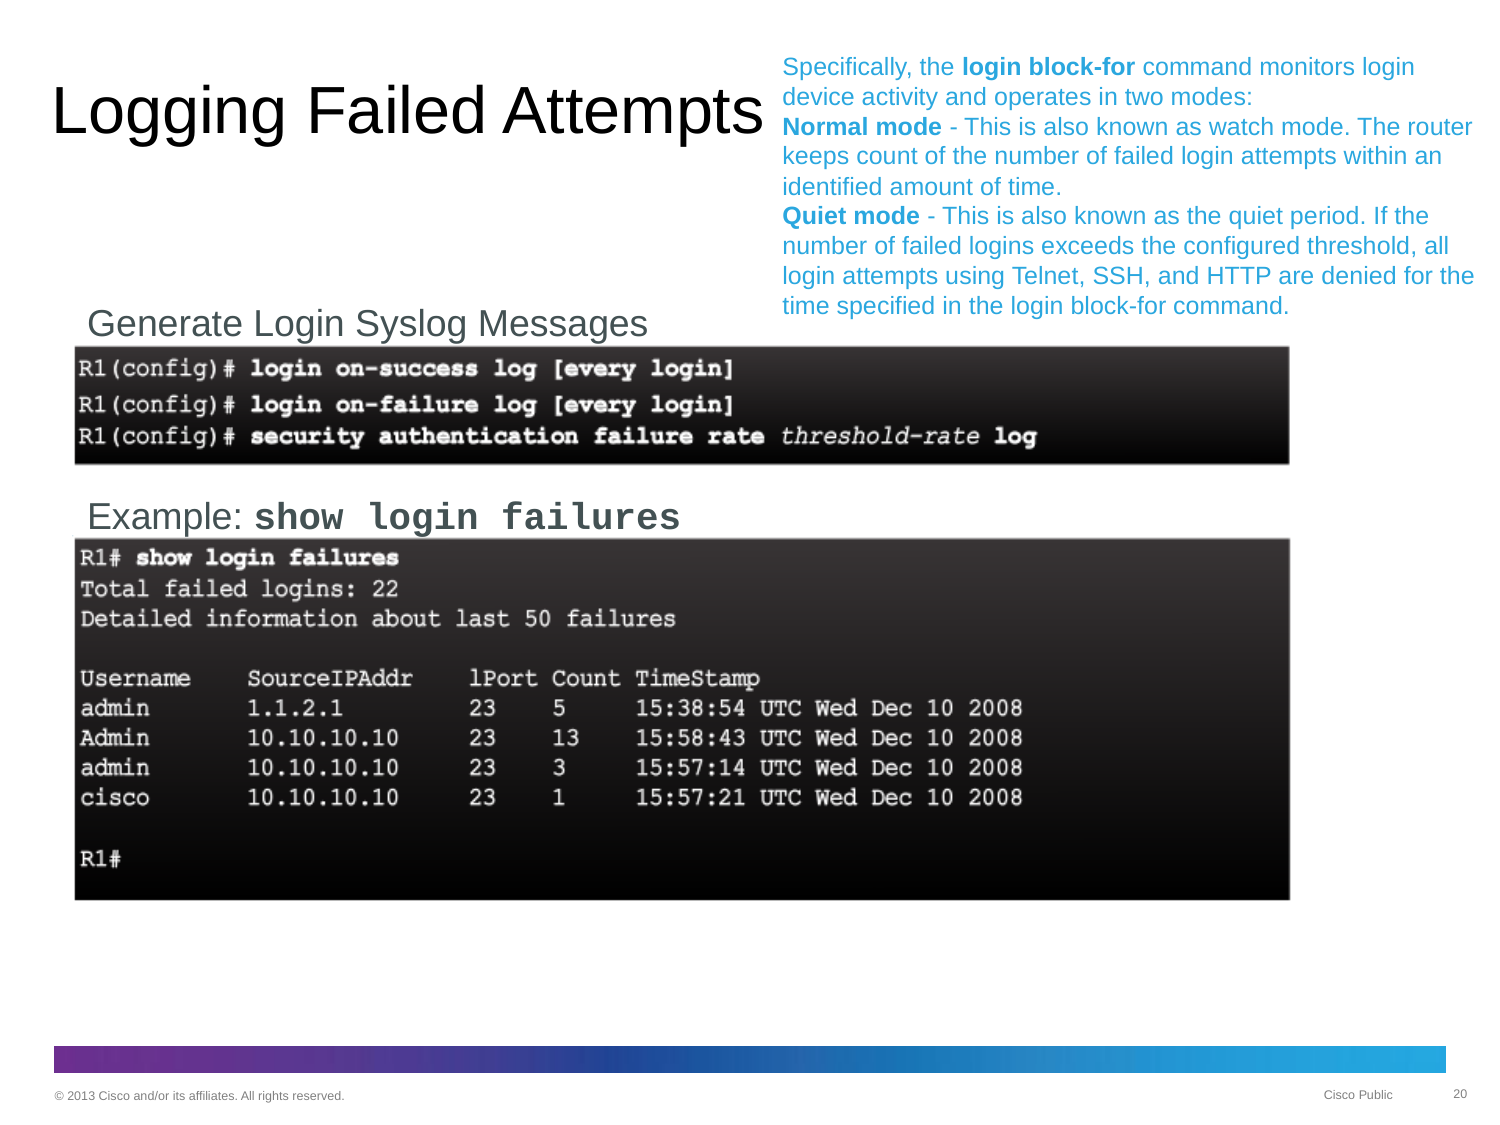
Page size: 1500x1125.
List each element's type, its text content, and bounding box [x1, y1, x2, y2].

text_box Example: show login failures [72, 487, 1056, 534]
title Logging Failed Attempts [37, 17, 1447, 155]
picture [54, 1046, 1446, 1073]
picture [72, 535, 1292, 902]
text_box Generate Login Syslog Messages [72, 294, 1056, 342]
text_box Specifically, the login block-for command monitors login device activity and operates in two modes: Normal mode - This is also known as watch mode. The router keeps count of the number of failed login attempts within an identified amount of time. Quiet mode - This is also known as the quiet period. If the number of failed logins exceeds the configured threshold, all login attempts using Telnet, SSH, and HTTP are denied for the time specified in the login block-for command. [767, 42, 1500, 327]
picture [72, 344, 1293, 467]
